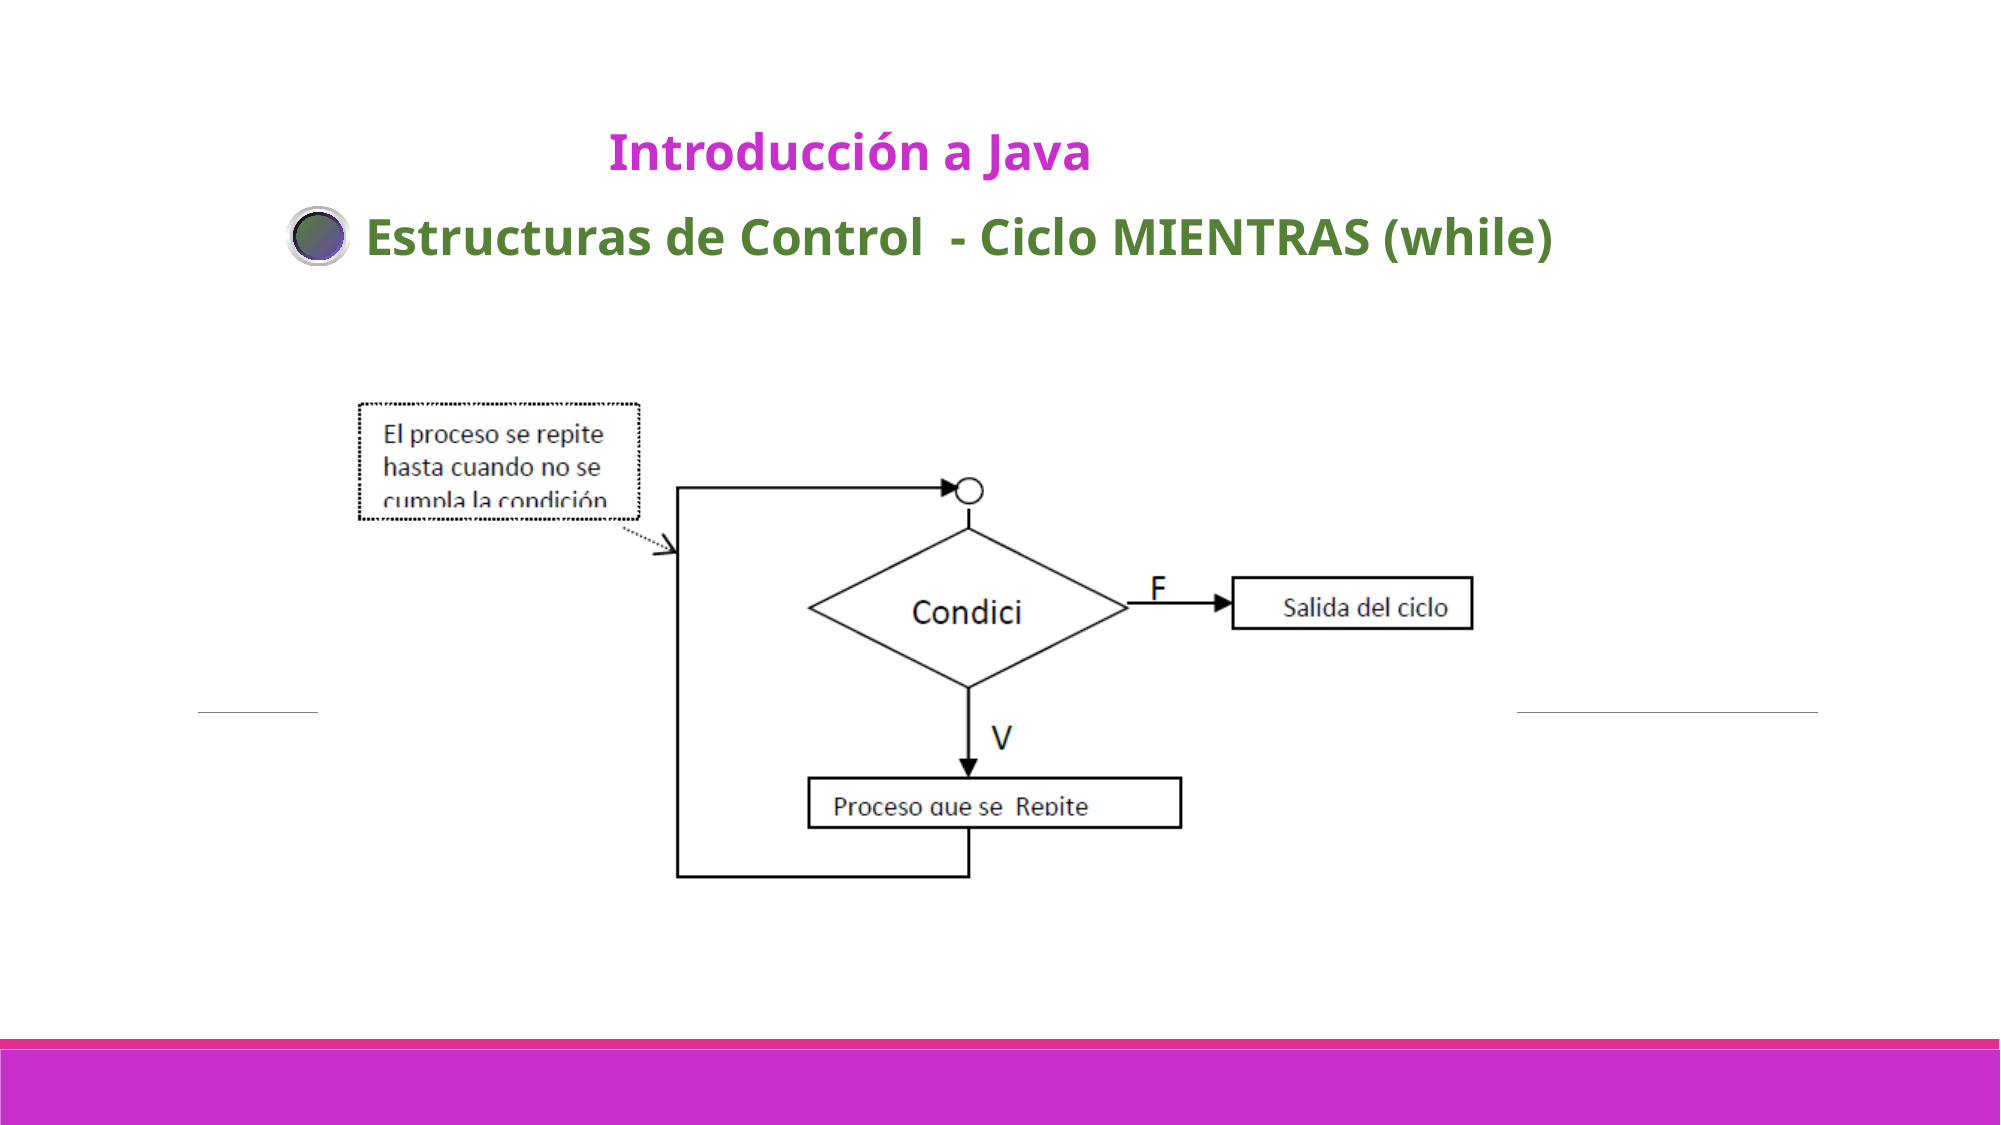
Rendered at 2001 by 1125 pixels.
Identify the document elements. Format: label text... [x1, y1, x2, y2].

text_box Estructuras de Control - Ciclo MIENTRAS (while) [349, 198, 1807, 274]
picture [317, 325, 1518, 910]
text_box Introducción a Java [594, 112, 1694, 188]
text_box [285, 205, 351, 267]
